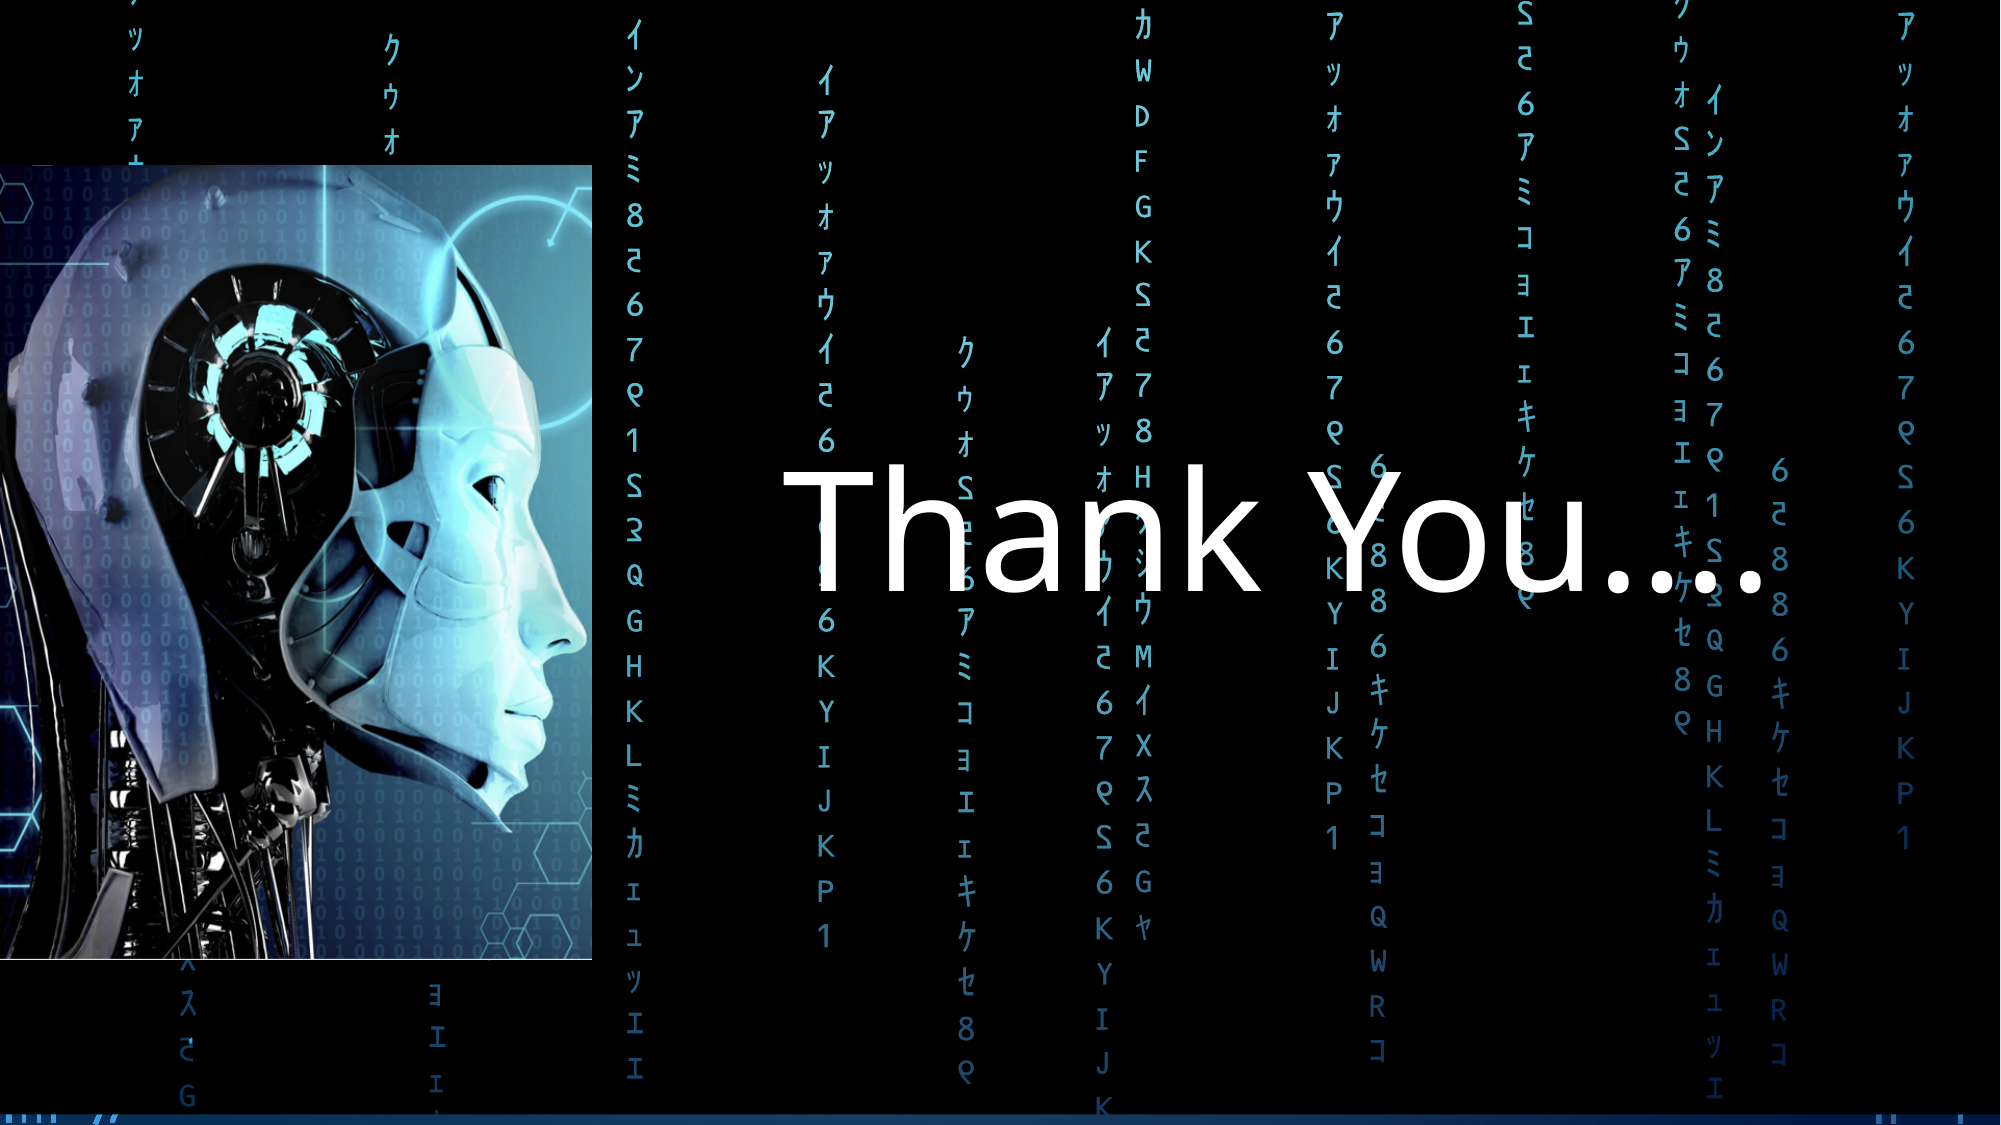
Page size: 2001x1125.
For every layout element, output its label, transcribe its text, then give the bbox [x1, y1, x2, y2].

picture [0, 165, 593, 960]
text_box [0, 0, 2000, 1116]
text_box Thank You…. [724, 417, 1828, 632]
